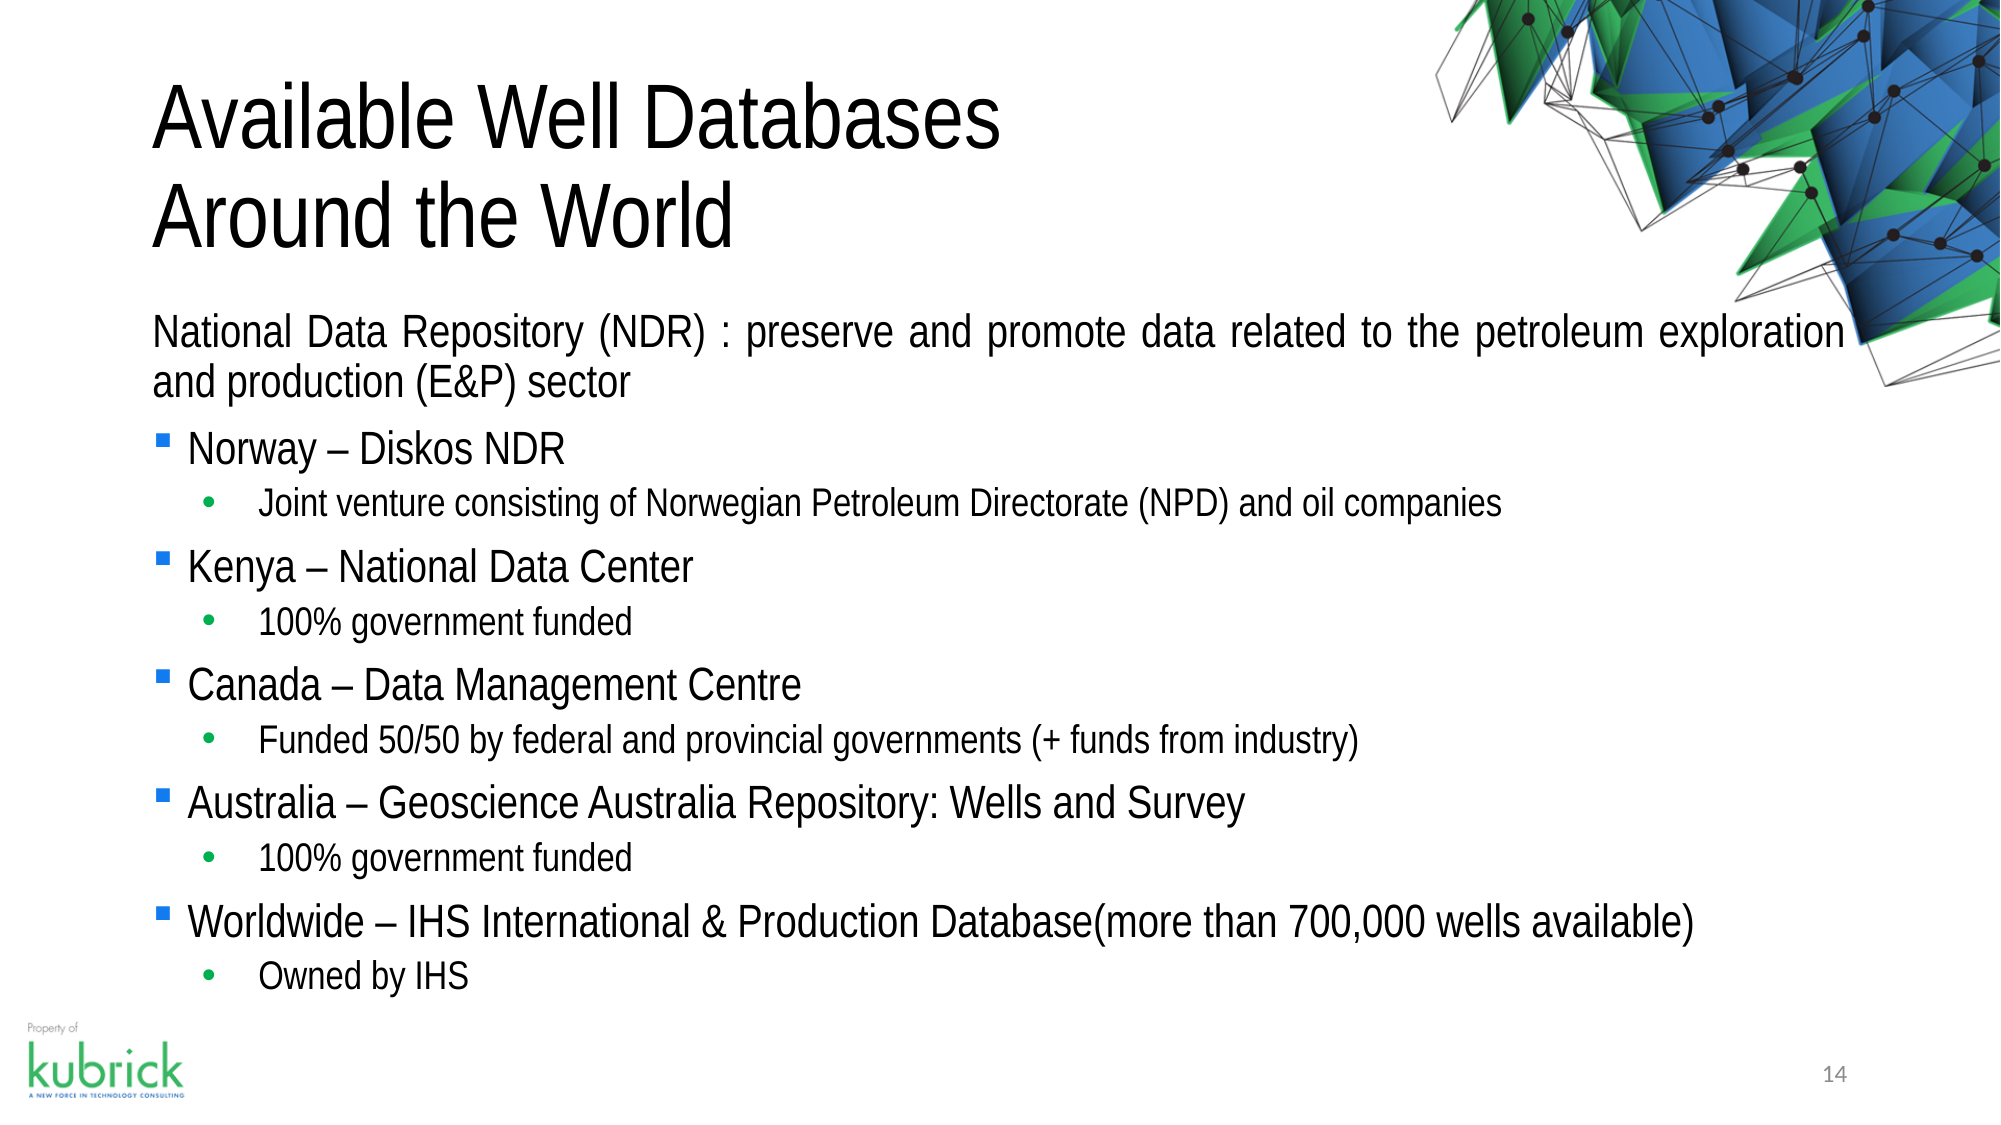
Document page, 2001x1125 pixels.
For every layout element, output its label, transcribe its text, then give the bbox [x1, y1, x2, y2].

list National Data Repository (NDR) : preserve and promote data related to the petroleum exploration and production (E&P) sector Norway – Diskos NDR Joint venture consisting of Norwegian Petroleum Directorate (NPD) and oil companies Kenya – National Data Center 100% government funded Canada – Data Management Centre Funded 50/50 by federal and provincial governments (+ funds from industry) Australia – Geoscience Australia Repository: Wells and Survey 100% government funded Worldwide – IHS International & Production Database(more than 700,000 wells available) Owned by IHS [137, 299, 1863, 1014]
slide_number 14 [1412, 1042, 1863, 1103]
picture [0, 0, 2000, 1125]
title Available Well Databases Around the World [137, 59, 1413, 278]
